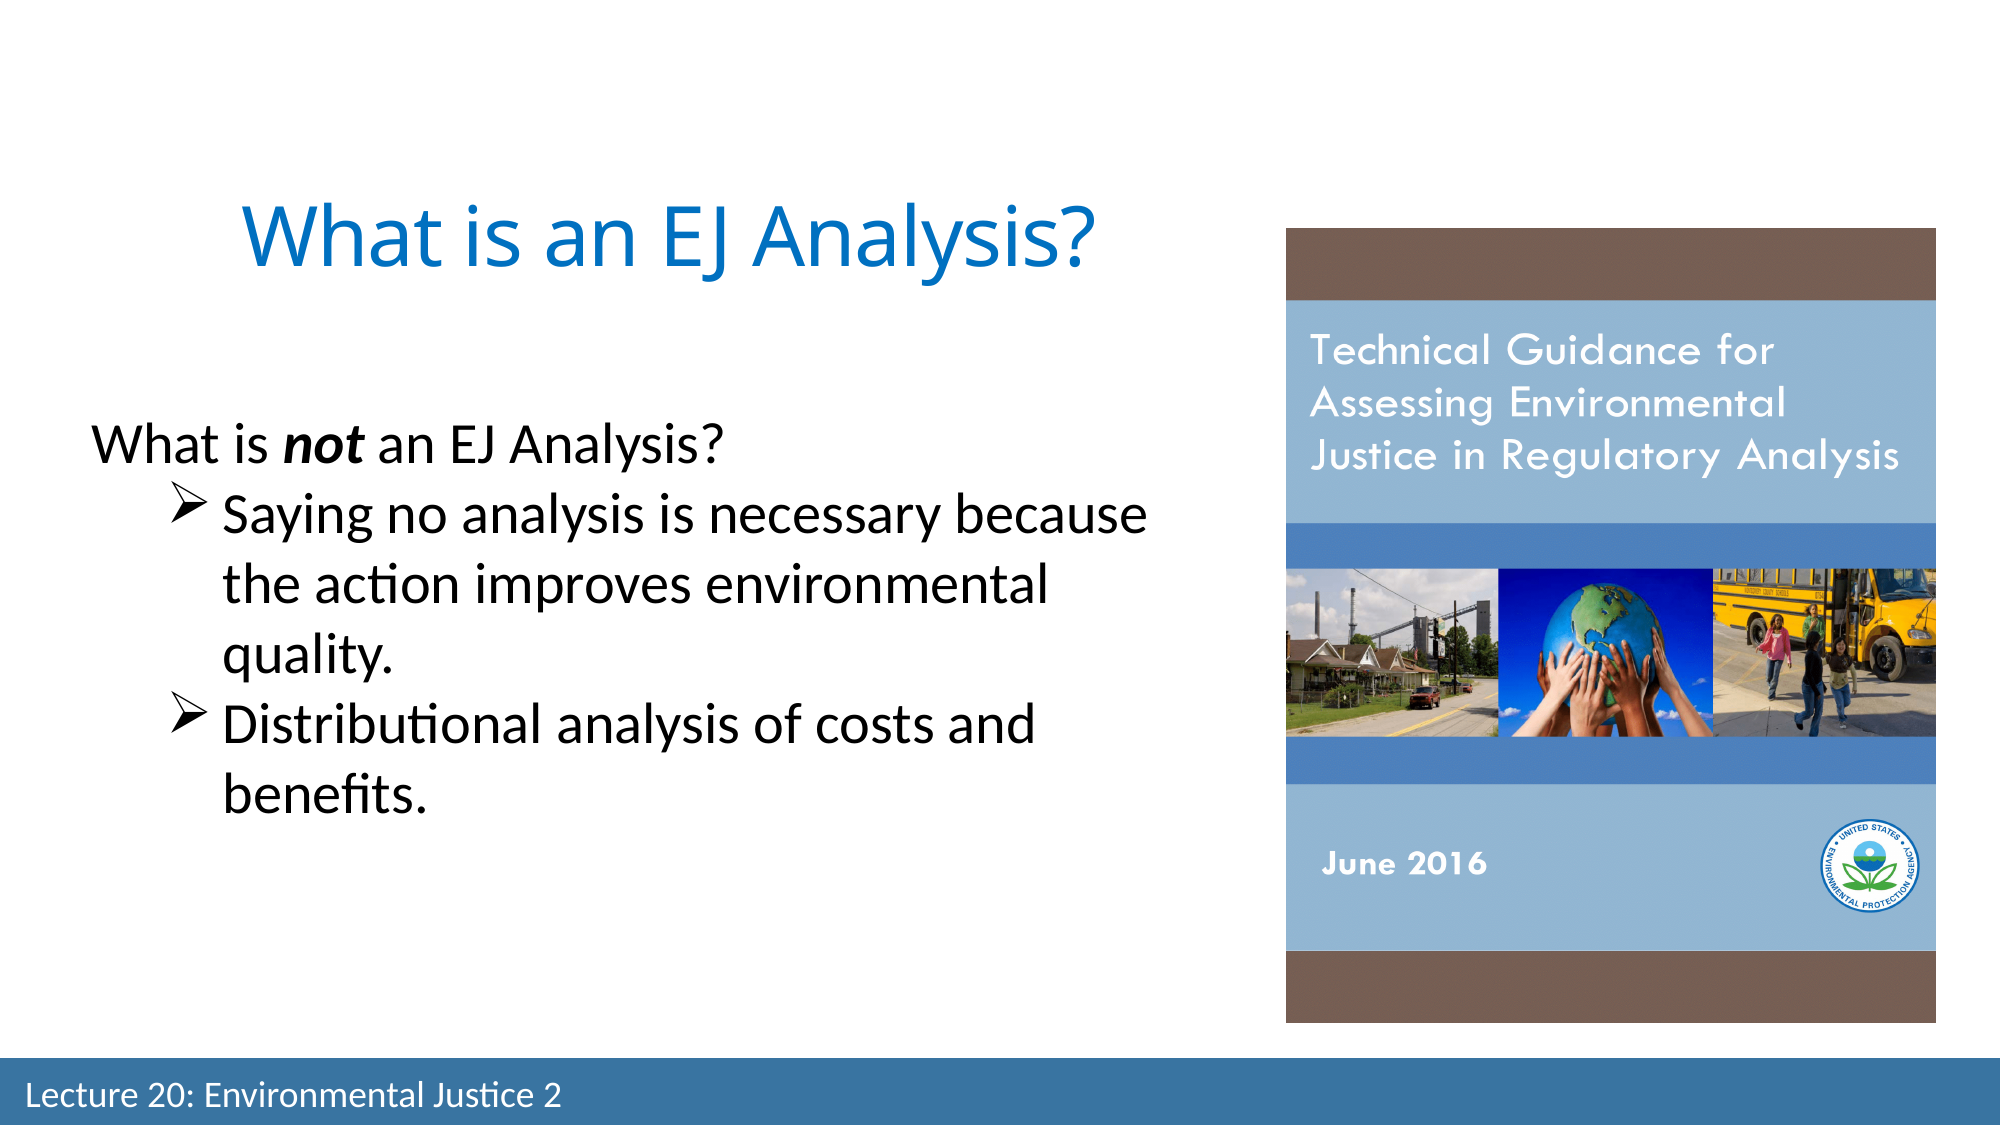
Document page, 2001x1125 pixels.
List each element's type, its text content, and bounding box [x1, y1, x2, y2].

text_box What is an EJ Analysis? [76, 0, 1262, 291]
text_box What is not an EJ Analysis? Saying no analysis is necessary because the action improves environmental quality. Distributional analysis of costs and benefits. [76, 397, 1231, 893]
picture [1286, 228, 1936, 1023]
